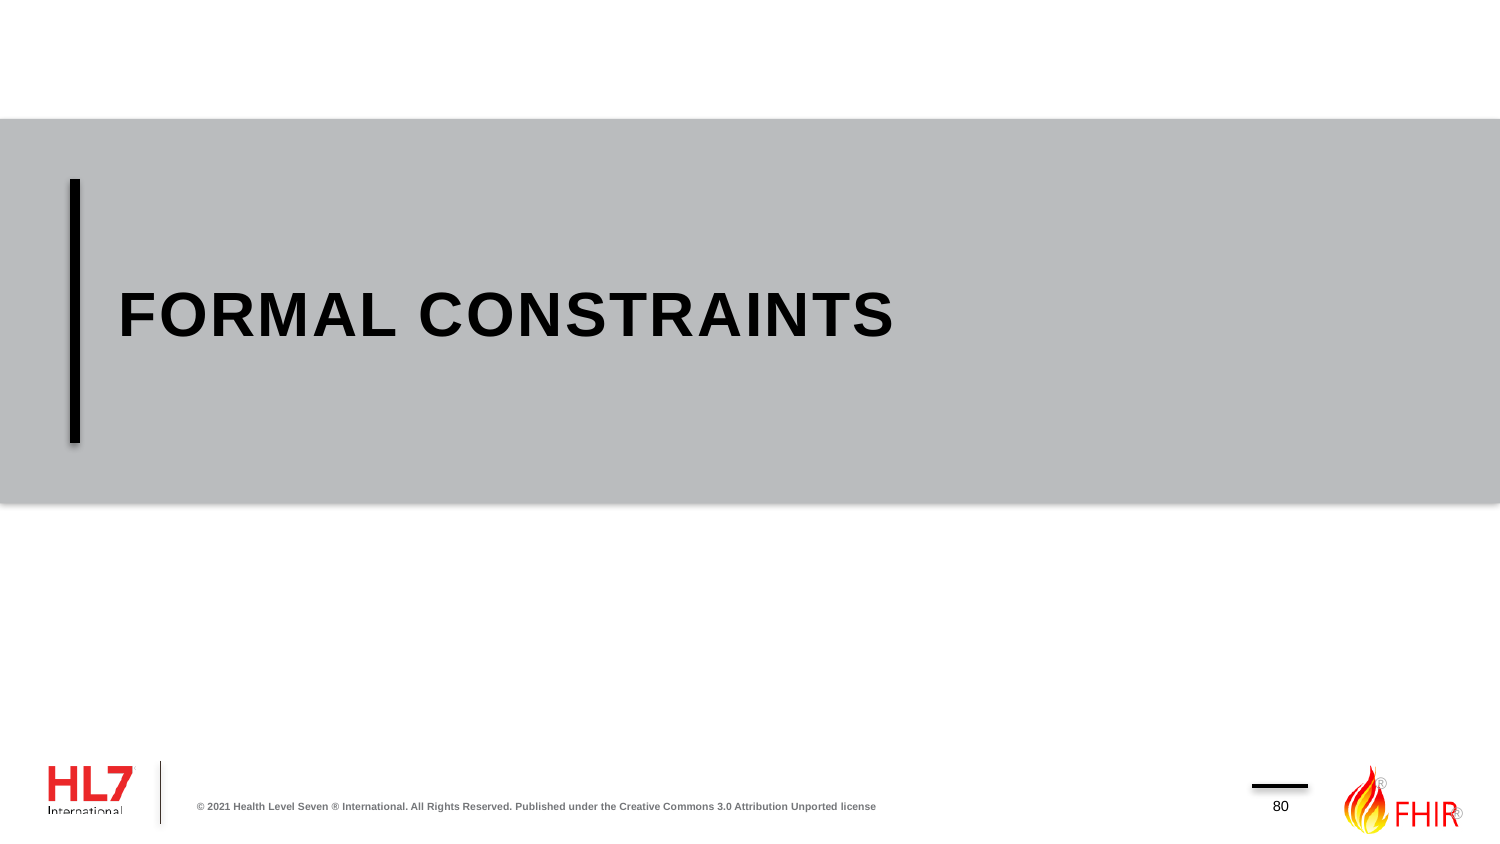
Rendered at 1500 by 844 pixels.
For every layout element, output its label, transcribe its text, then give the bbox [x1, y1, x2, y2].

picture [1339, 760, 1463, 837]
slide_number 80 [1258, 786, 1304, 814]
title Formal constraints [118, 144, 1441, 478]
footer © 2021 Health Level Seven ® International. All Rights Reserved. Published under the Creative Commons 3.0 Attribution Unported license [196, 786, 941, 813]
